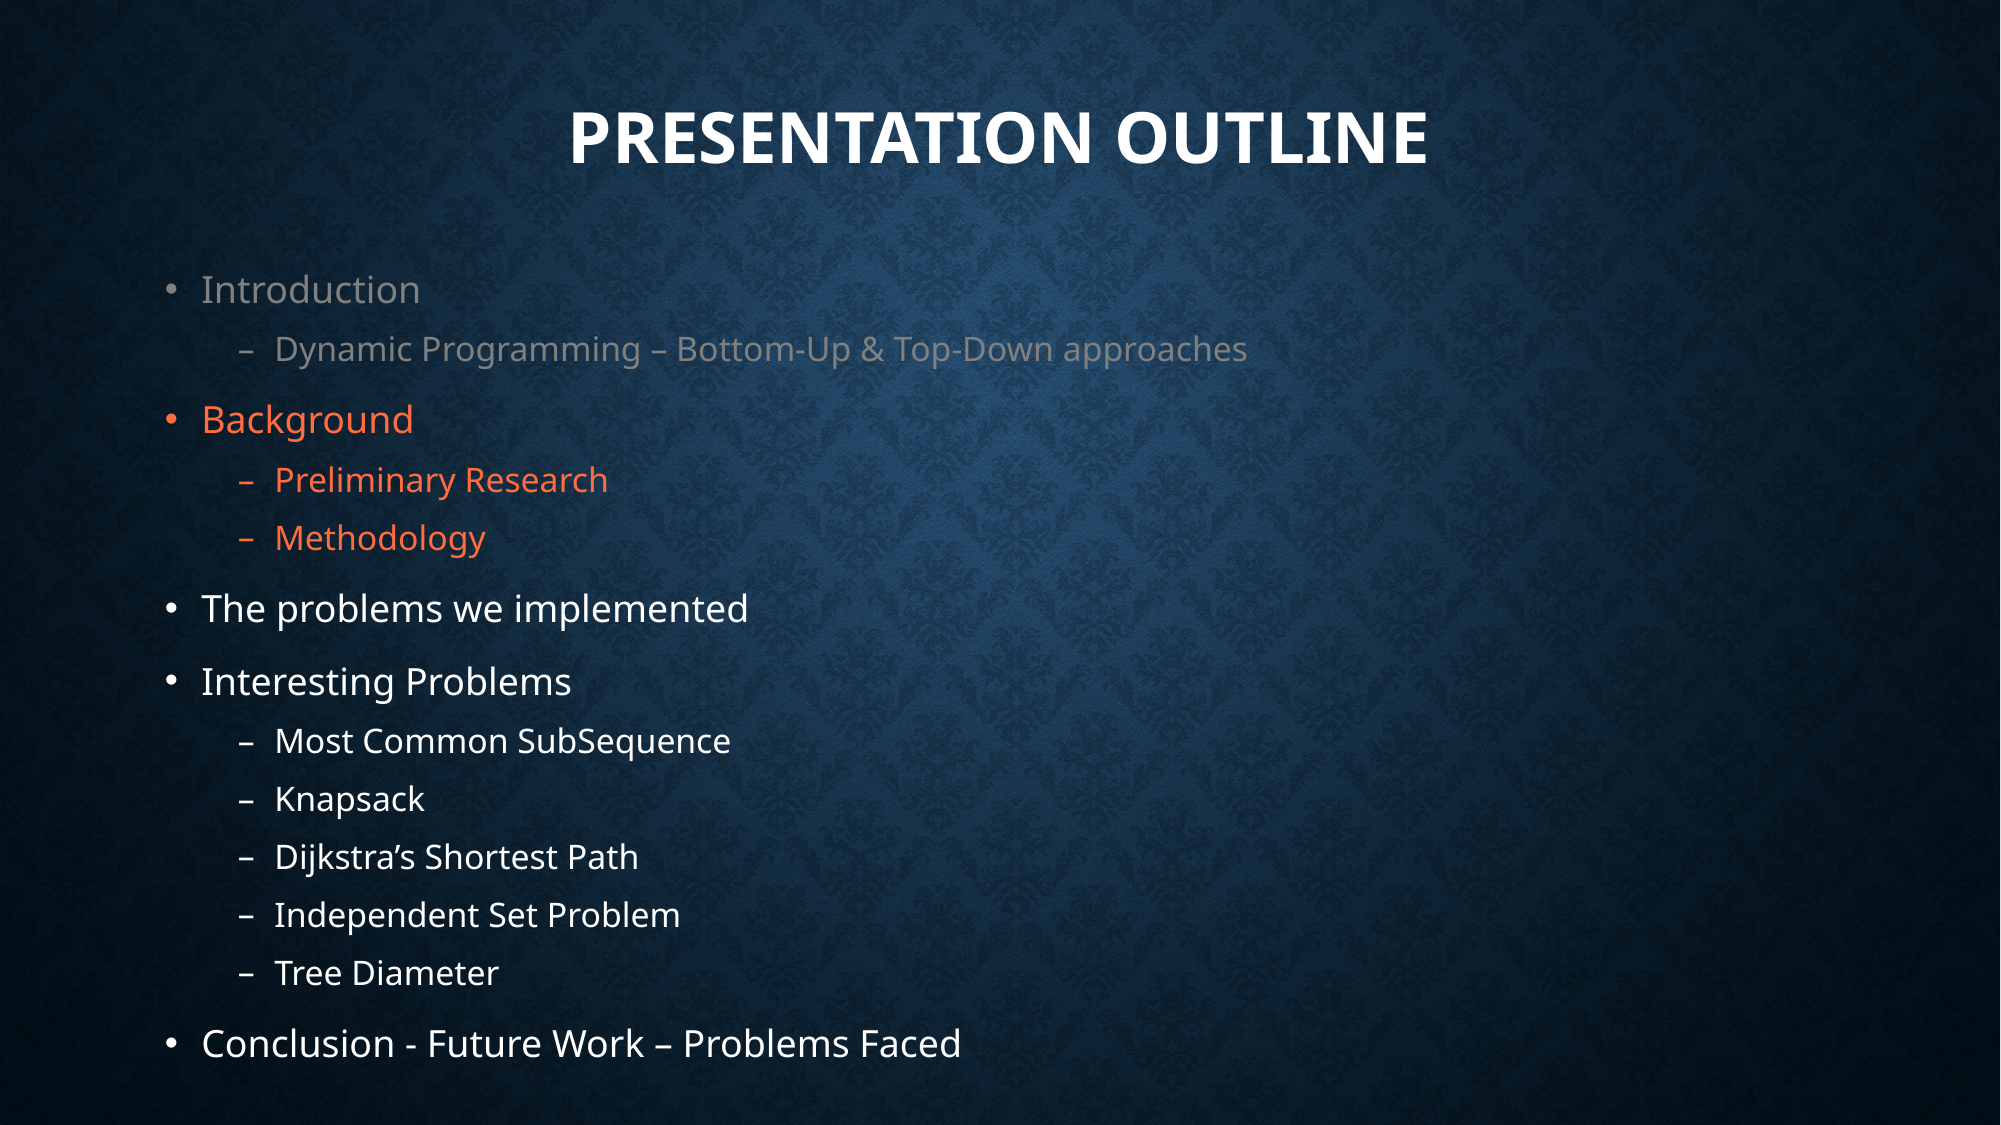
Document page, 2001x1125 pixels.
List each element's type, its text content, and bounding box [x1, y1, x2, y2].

list Introduction Dynamic Programming – Bottom-Up & Top-Down approaches Background Preliminary Research Methodology The problems we implemented Interesting Problems Most Common SubSequence Knapsack Dijkstra’s Shortest Path Independent Set Problem Tree Diameter Conclusion - Future Work – Problems Faced [149, 249, 1849, 1074]
title Presentation Outline [149, 31, 1849, 249]
